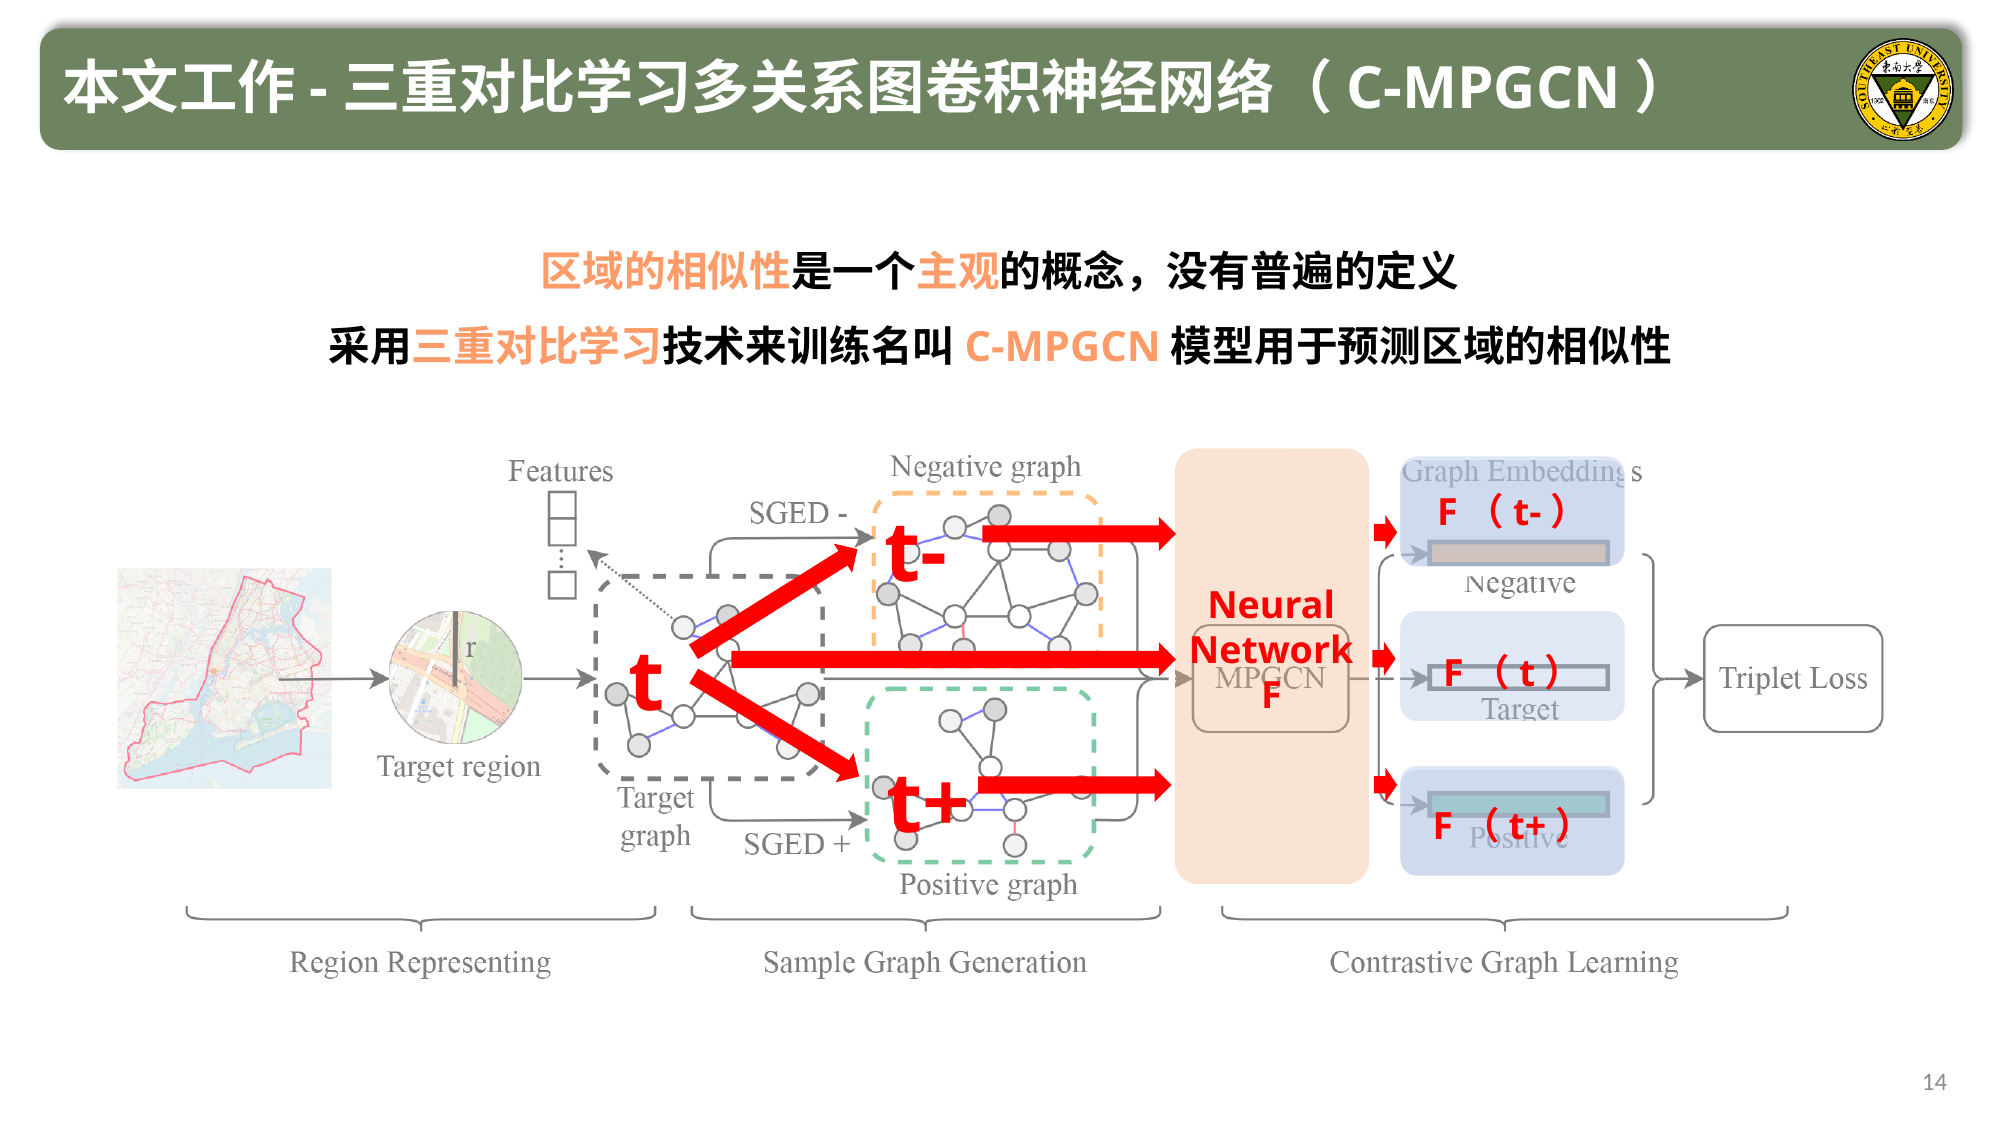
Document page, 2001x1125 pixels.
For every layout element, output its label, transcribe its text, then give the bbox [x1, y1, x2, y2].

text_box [1372, 453, 1628, 883]
list 本文工作-三重对比学习多关系图卷积神经网络（C-MPGCN） [47, 42, 1709, 136]
picture [116, 450, 1884, 980]
text_box 区域的相似性是一个主观的概念，没有普遍的定义 采用三重对比学习技术来训练名叫C-MPGCN模型用于预测区域的相似性 [0, 212, 2000, 378]
picture [1852, 38, 1954, 141]
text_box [587, 440, 1000, 841]
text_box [731, 445, 1373, 888]
slide_number 14 [1843, 1051, 1963, 1111]
